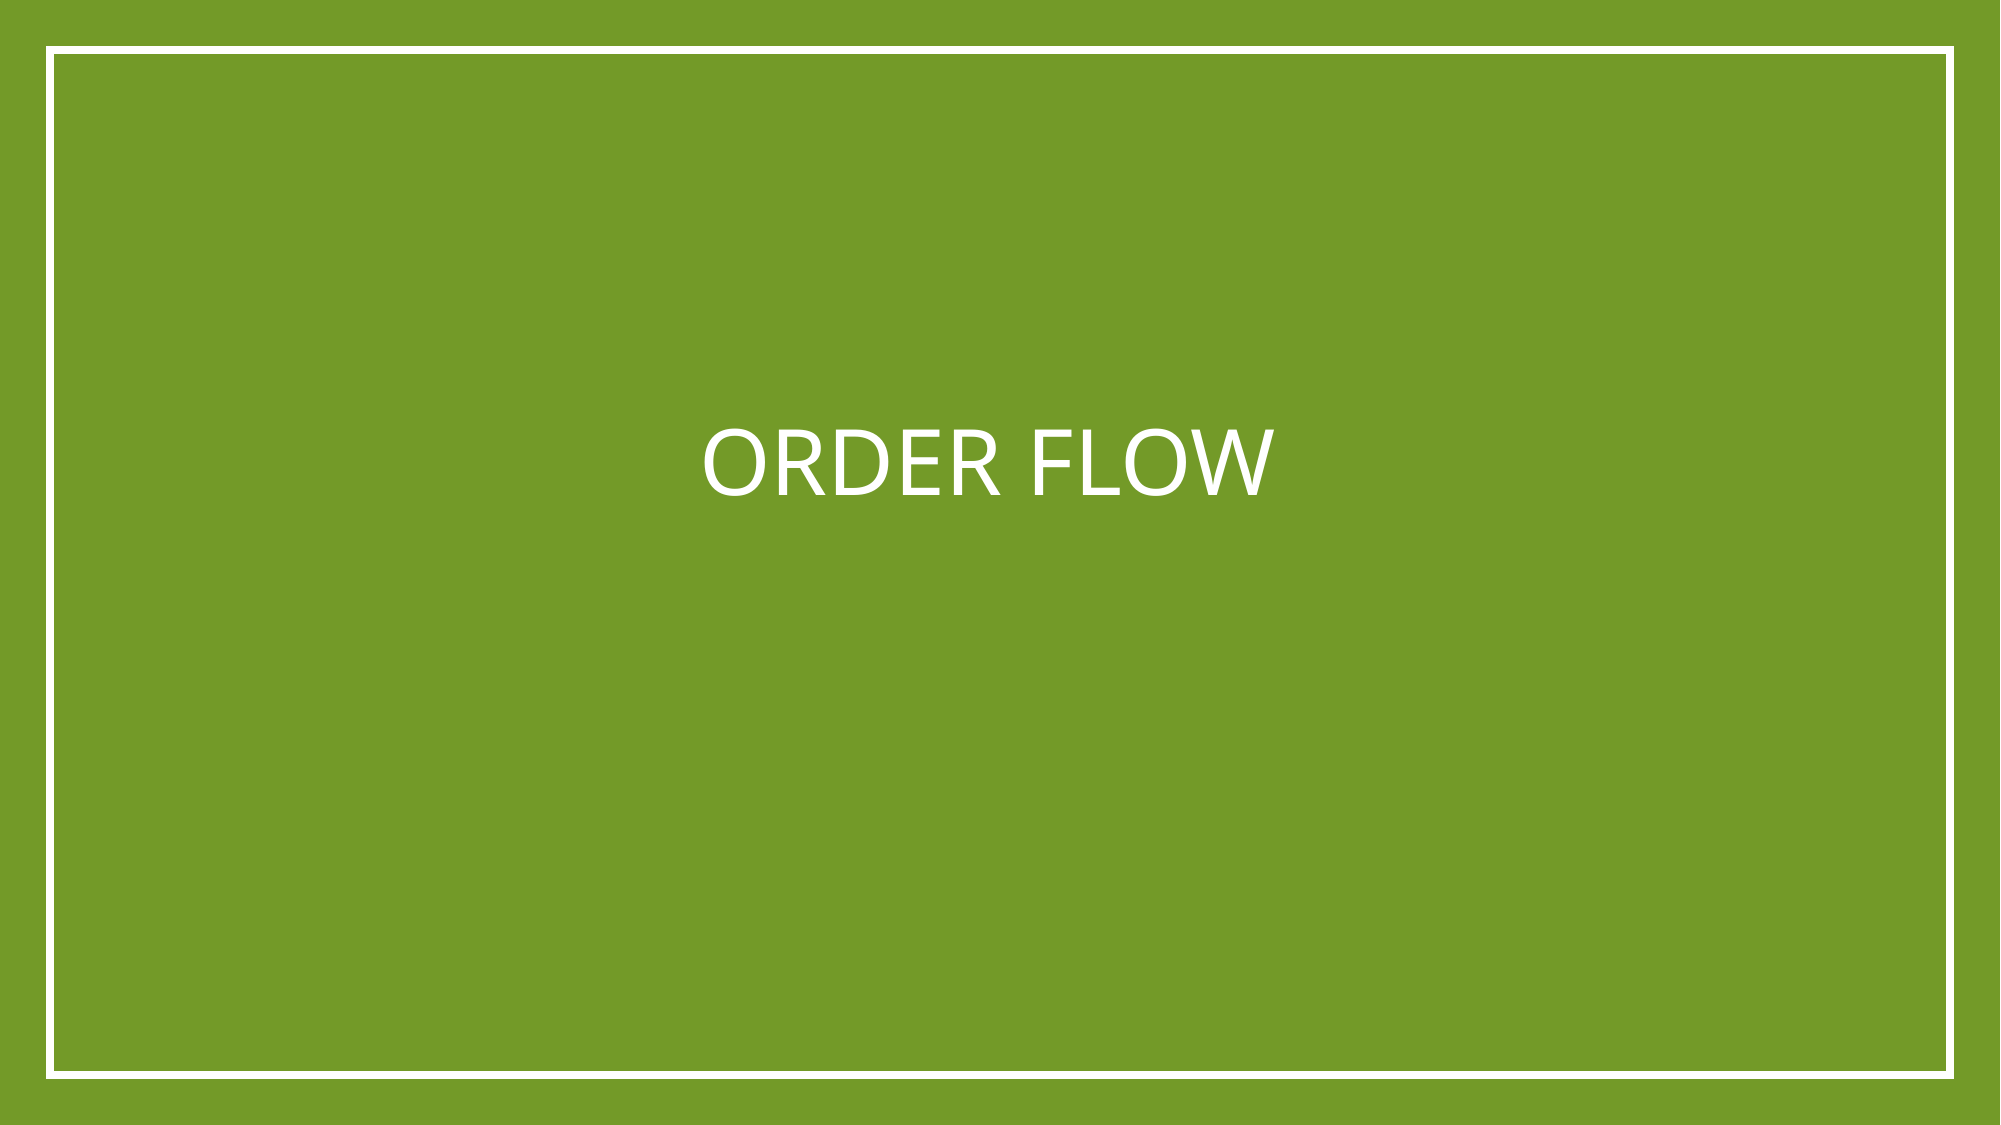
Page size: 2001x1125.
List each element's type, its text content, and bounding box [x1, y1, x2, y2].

title Order flow [137, 253, 1863, 622]
